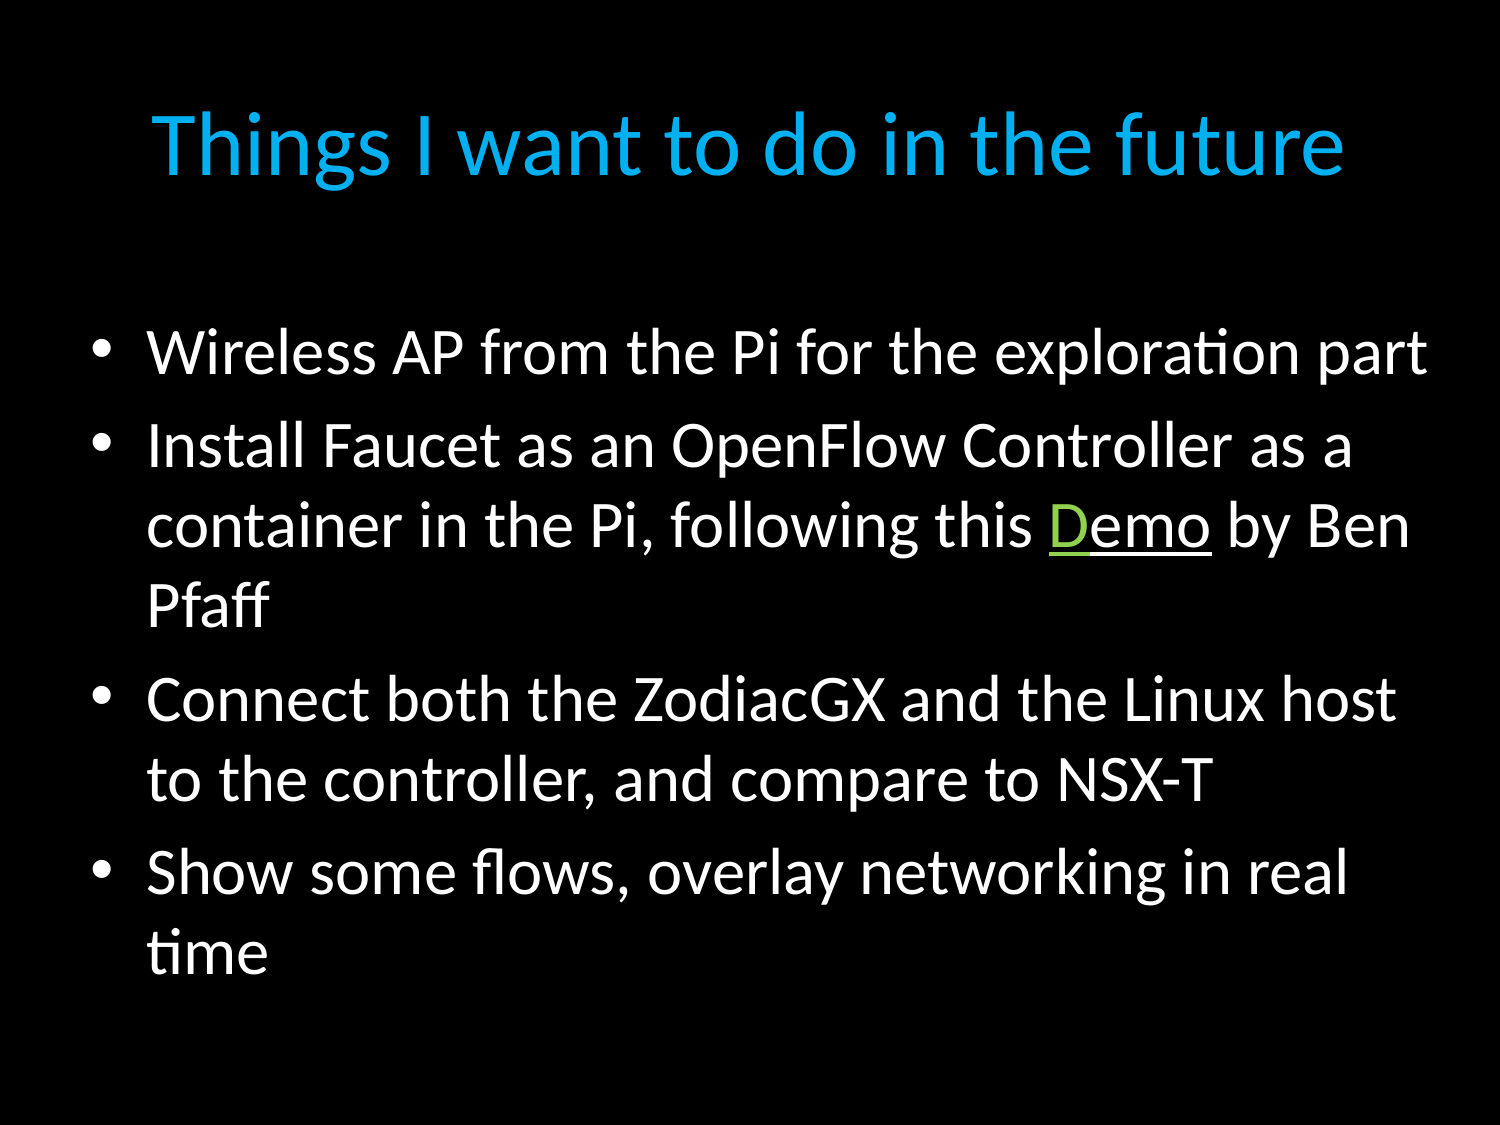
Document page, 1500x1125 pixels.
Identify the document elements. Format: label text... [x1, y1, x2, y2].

title Things I want to do in the future [75, 45, 1425, 233]
list Wireless AP from the Pi for the exploration part Install Faucet as an OpenFlow Controller as a container in the Pi, following this Demo by Ben Pfaff Connect both the ZodiacGX and the Linux host to the controller, and compare to NSX-T Show some flows, overlay networking in real time [75, 299, 1463, 1038]
